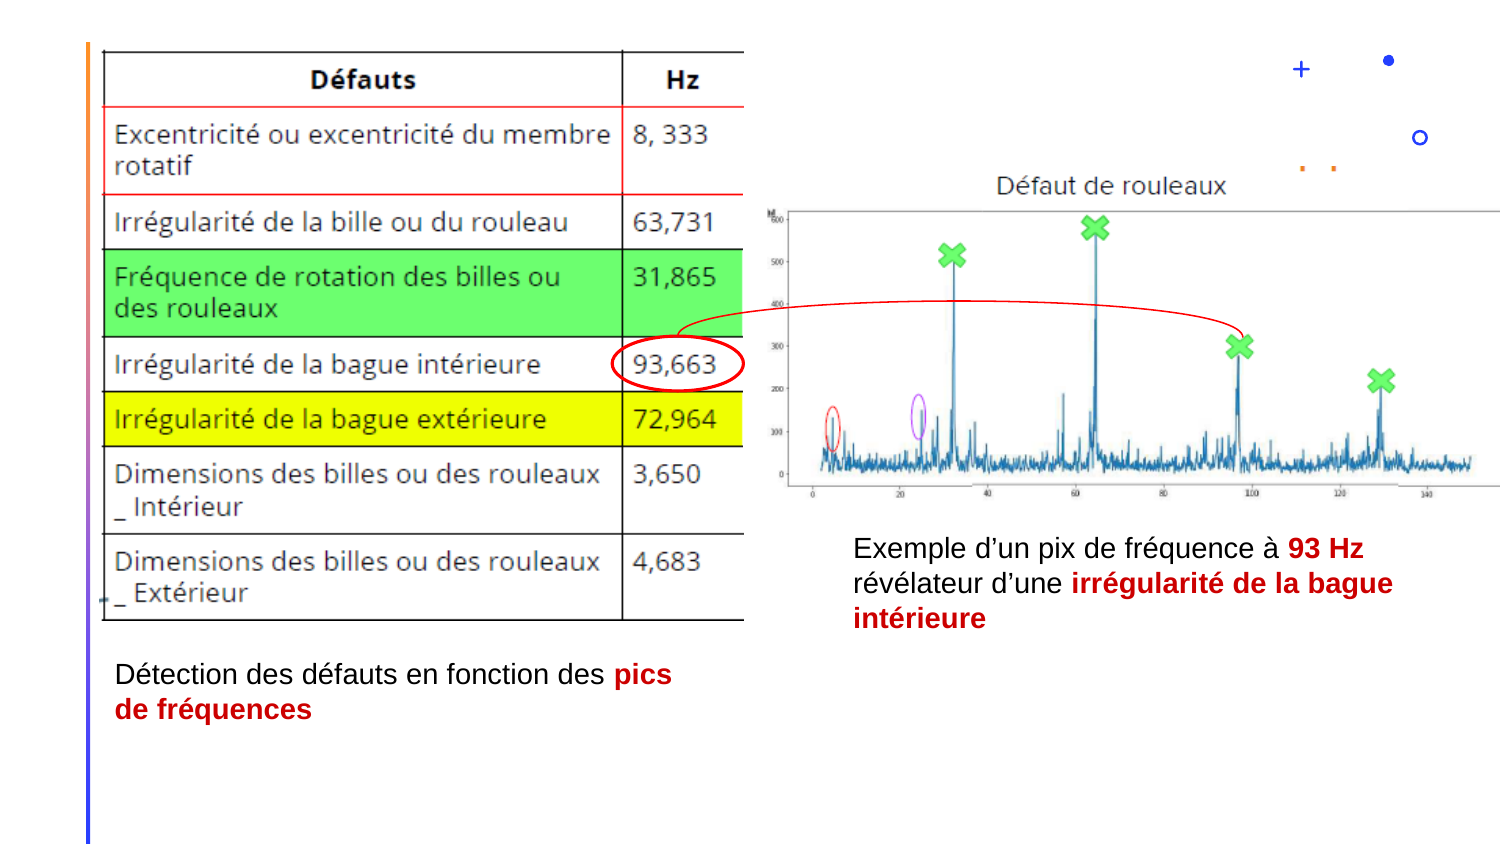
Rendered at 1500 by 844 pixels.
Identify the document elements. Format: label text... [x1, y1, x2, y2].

text_box Exemple d’un pix de fréquence à 93 Hz révélateur d’une irrégularité de la bague intérieure [838, 514, 1431, 650]
text_box Détection des défauts en fonction des pics de fréquences [99, 640, 693, 741]
picture [85, 41, 91, 844]
picture [99, 47, 959, 621]
picture [962, 166, 1500, 502]
